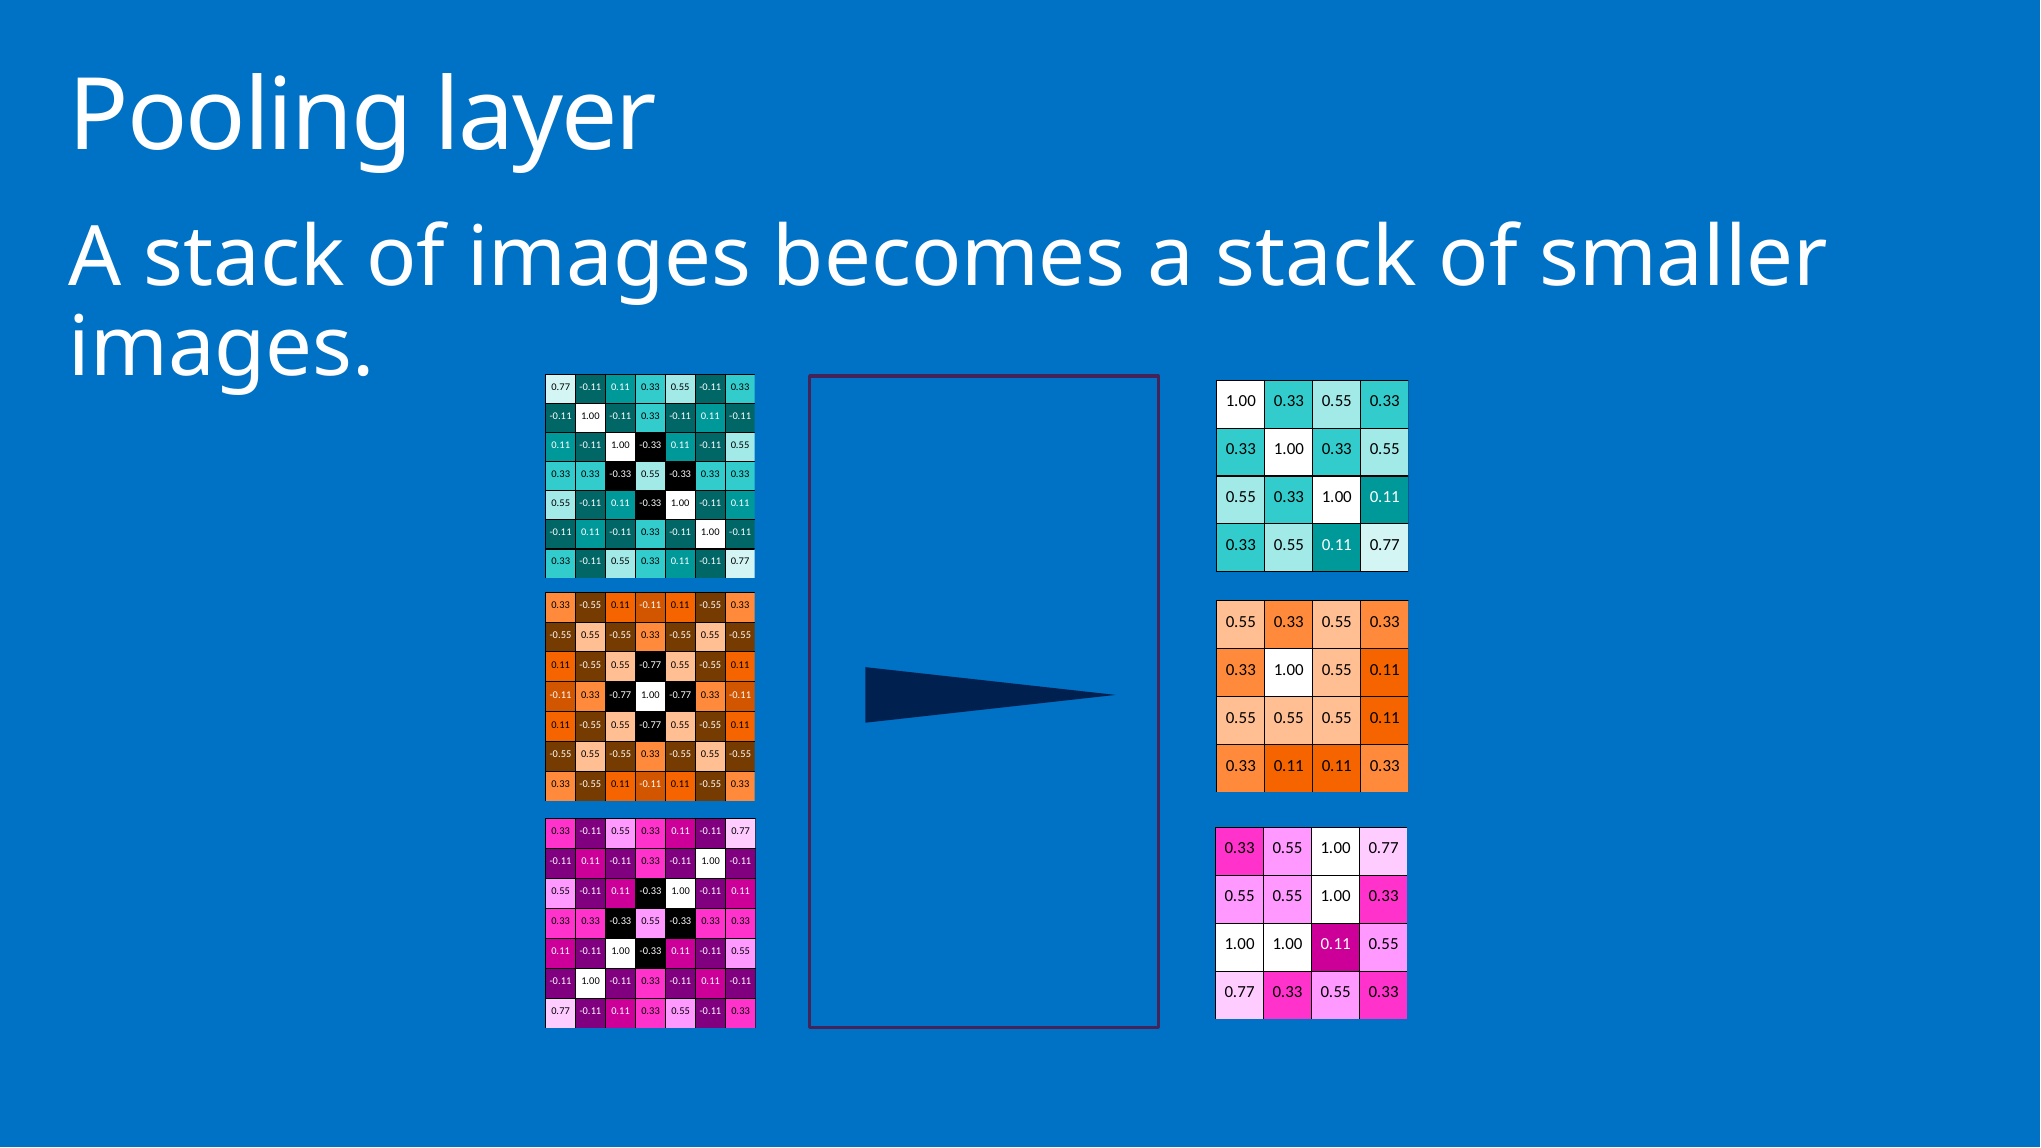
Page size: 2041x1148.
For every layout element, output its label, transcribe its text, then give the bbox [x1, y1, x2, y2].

picture [1215, 379, 1409, 573]
text_box A stack of images becomes a stack of smaller images. [45, 198, 1995, 321]
picture [544, 373, 756, 579]
picture [1214, 826, 1408, 1020]
picture [544, 817, 756, 1029]
picture [1215, 600, 1409, 793]
text_box [807, 374, 1160, 1030]
picture [544, 591, 756, 802]
text_box Pooling layer [45, 48, 1996, 199]
